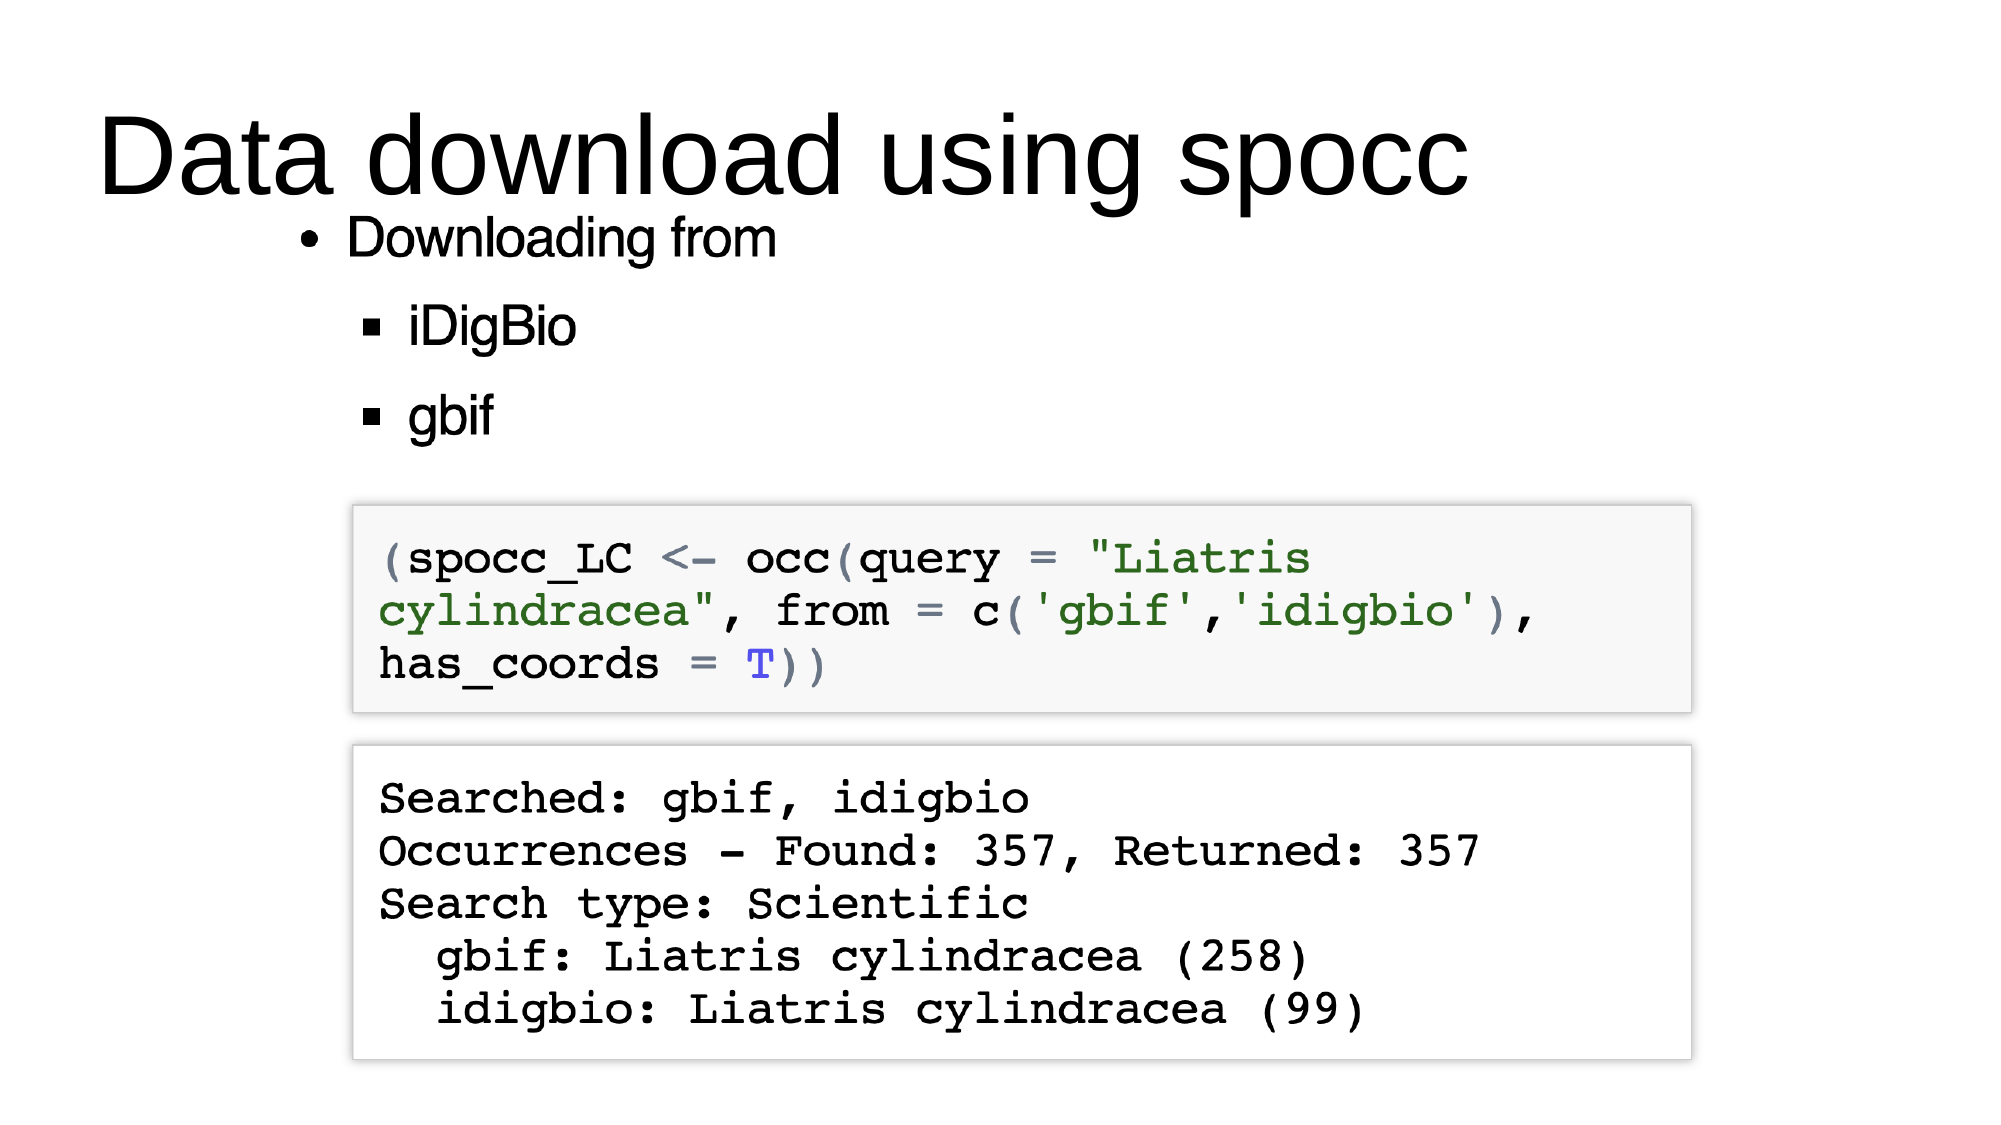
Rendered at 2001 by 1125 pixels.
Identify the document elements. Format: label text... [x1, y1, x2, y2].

text_box Data download using spocc [81, 74, 1487, 225]
picture [175, 199, 1825, 1125]
